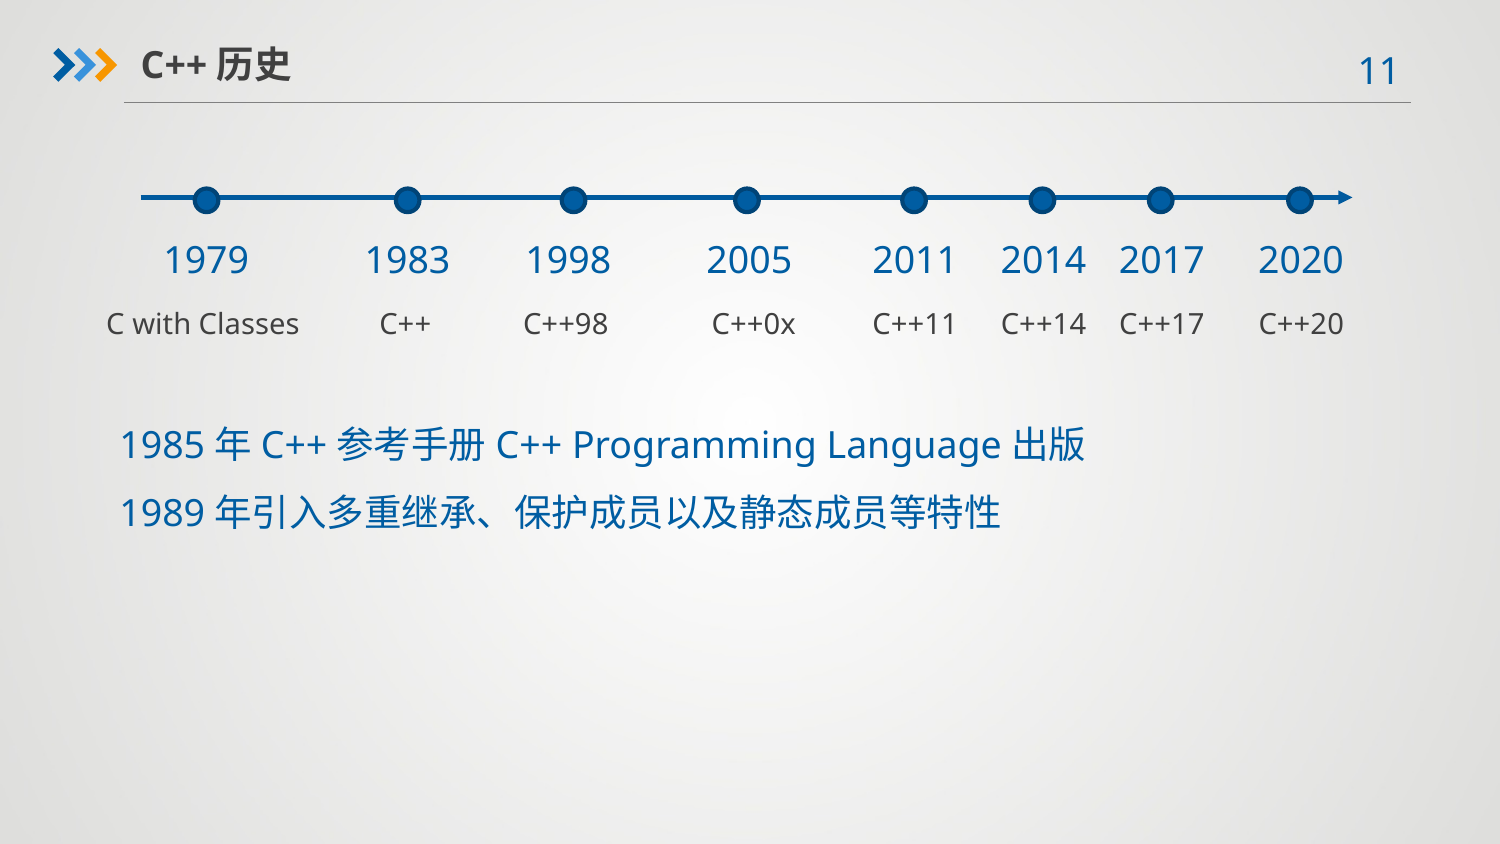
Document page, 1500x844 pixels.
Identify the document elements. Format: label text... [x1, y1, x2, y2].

text_box C++历史 [140, 32, 491, 95]
text_box [1147, 186, 1174, 196]
text_box [395, 206, 421, 215]
text_box C++11 [857, 280, 986, 348]
text_box C++98 [508, 280, 624, 348]
text_box C++14 [986, 280, 1104, 348]
text_box [733, 186, 761, 196]
text_box 1998 [510, 206, 627, 289]
text_box C++17 [1104, 280, 1233, 348]
text_box 1979 [148, 206, 265, 280]
text_box 2011 [857, 206, 977, 280]
text_box [394, 186, 421, 196]
text_box 2020 [1243, 206, 1363, 280]
text_box [193, 186, 220, 196]
text_box 2005 [691, 206, 808, 289]
text_box 1983 [349, 206, 466, 289]
text_box 2017 [1104, 206, 1223, 280]
picture [0, 0, 1500, 844]
text_box 1985年C++参考手册C++ Programming Language出版 1989年引入多重继承、保护成员以及静态成员等特性 [104, 391, 1102, 542]
text_box [1286, 186, 1314, 196]
text_box C++20 [1243, 280, 1373, 348]
text_box C++0x [696, 280, 811, 348]
text_box [1029, 186, 1056, 196]
text_box C++ [364, 280, 447, 348]
text_box [900, 186, 928, 196]
text_box [560, 186, 587, 196]
text_box 2014 [985, 206, 1104, 289]
text_box C with Classes [91, 280, 315, 348]
